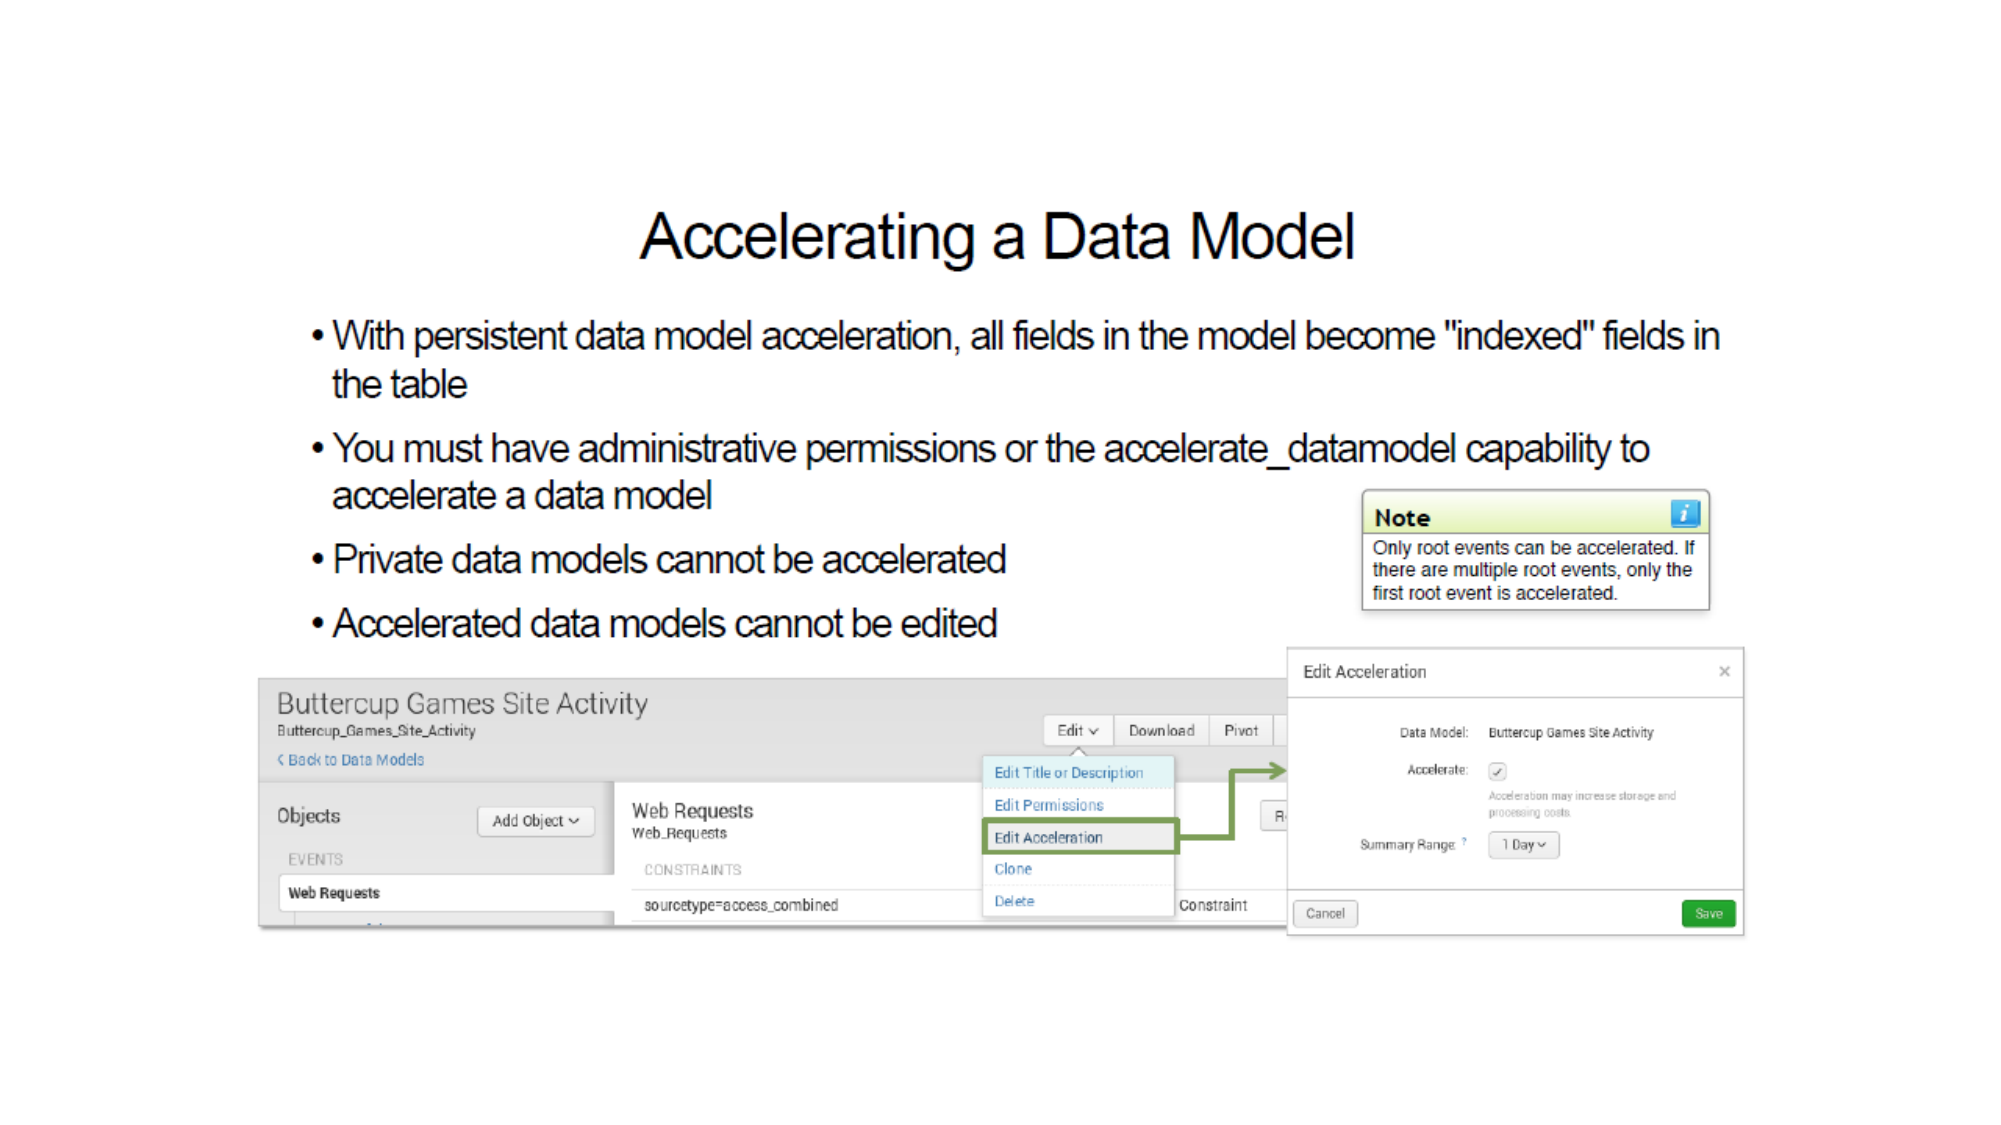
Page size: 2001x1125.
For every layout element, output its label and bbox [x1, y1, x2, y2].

picture [238, 181, 1762, 944]
